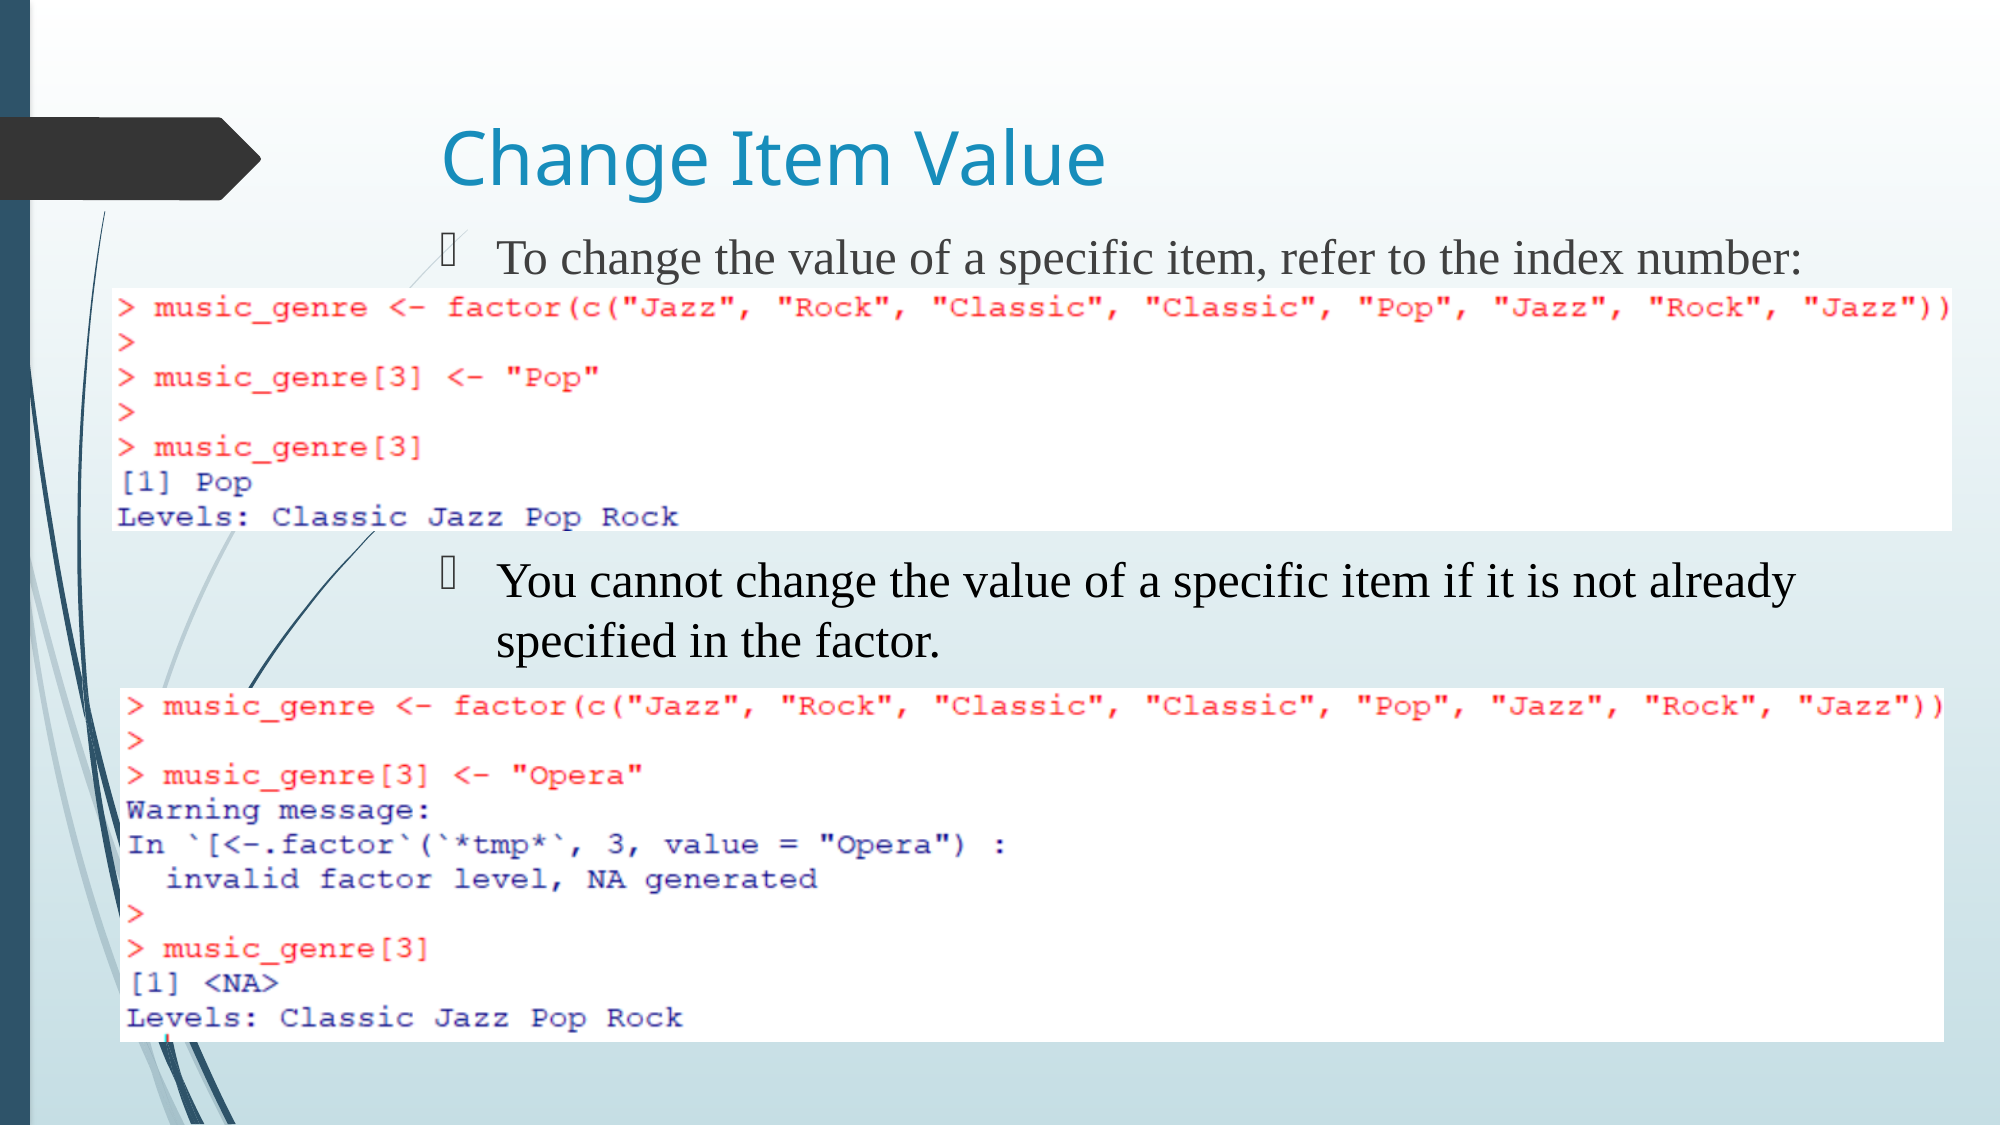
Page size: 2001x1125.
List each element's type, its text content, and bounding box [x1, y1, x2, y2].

title Change Item Value [425, 102, 1888, 216]
picture [120, 688, 1944, 1042]
list To change the value of a specific item, refer to the index number: You cannot change the value of a specific item if it is not already specified in the factor. [424, 542, 1888, 686]
list To change the value of a specific item, refer to the index number: You cannot change the value of a specific item if it is not already specified in the factor. [424, 216, 1888, 286]
picture [112, 287, 1952, 531]
